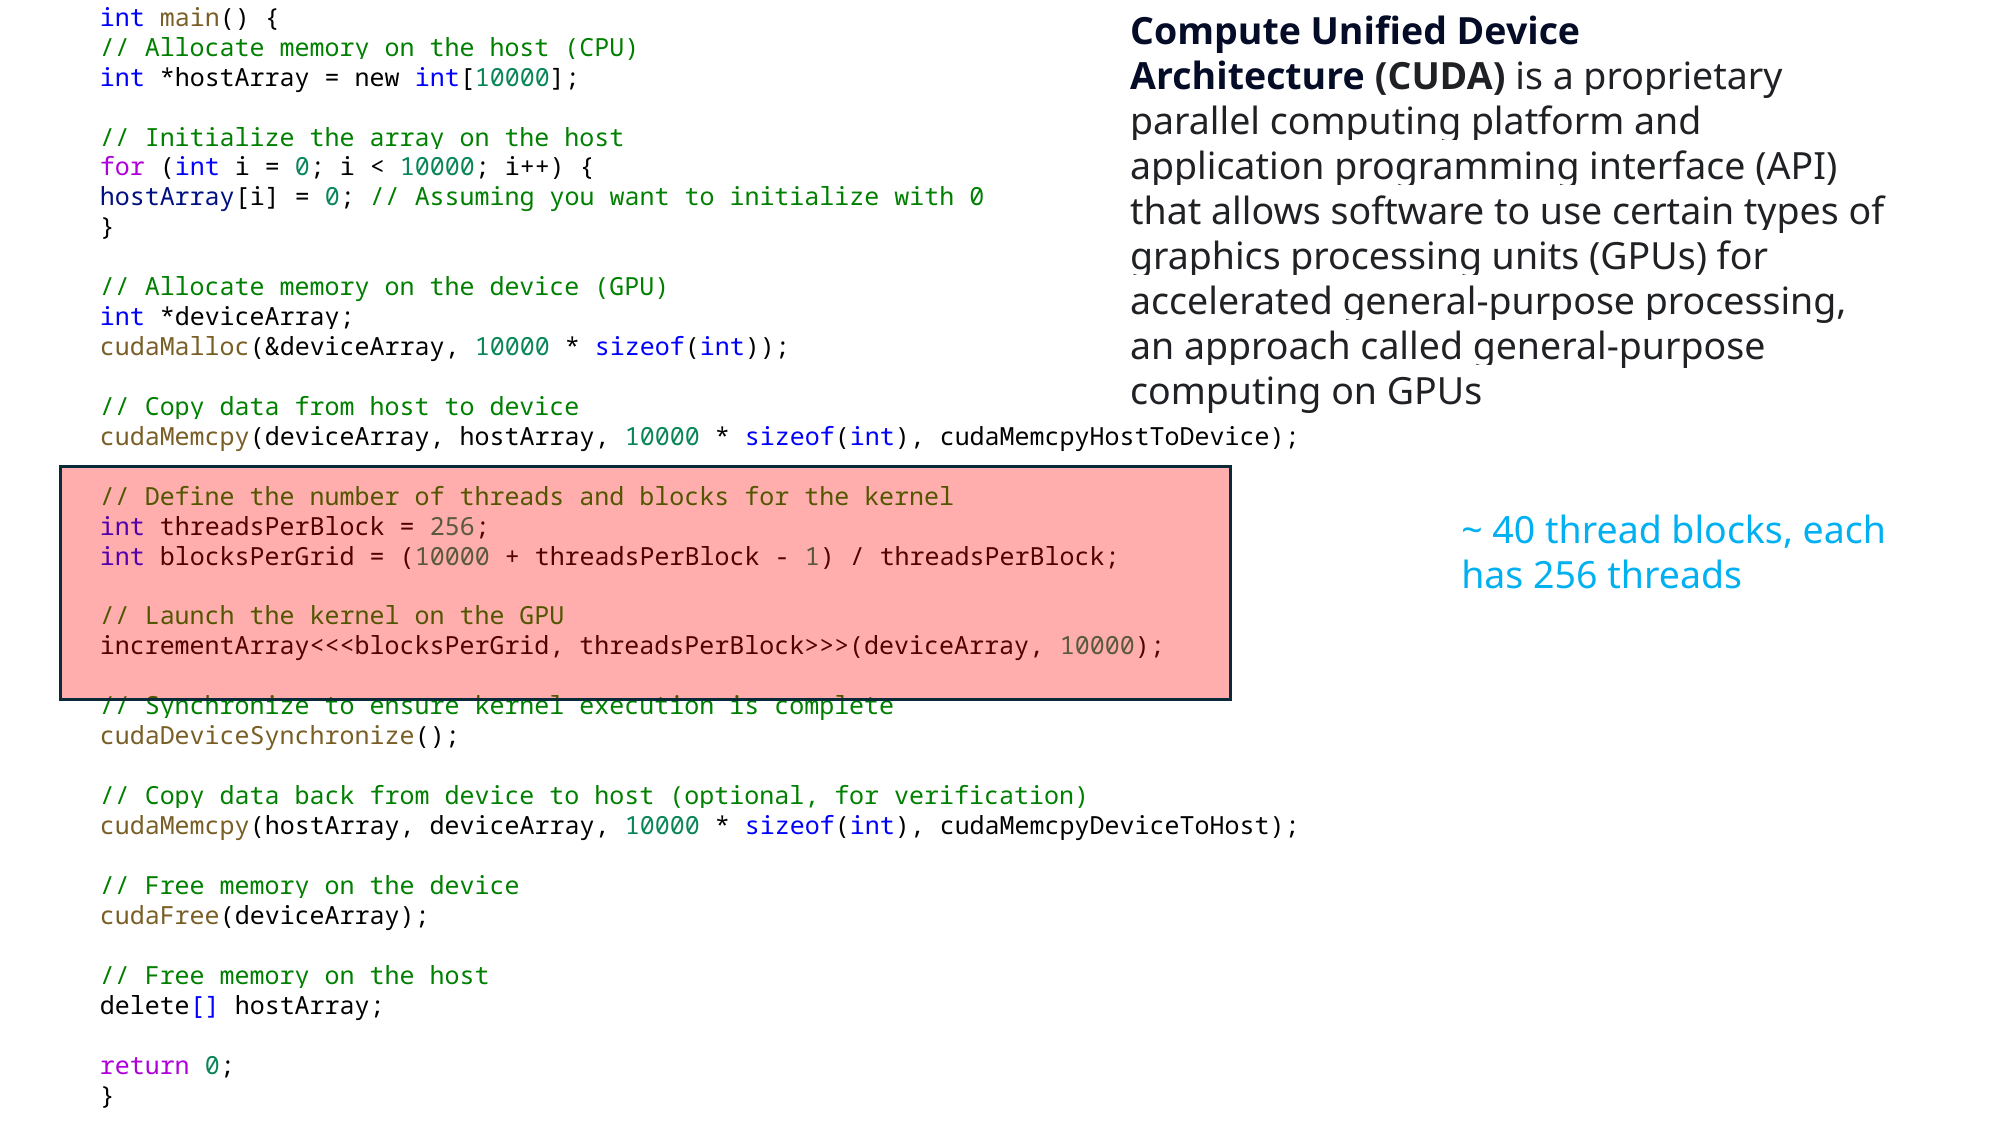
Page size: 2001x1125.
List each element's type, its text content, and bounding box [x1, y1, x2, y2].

text_box Compute Unified Device Architecture (CUDA) is a proprietary parallel computing platform and application programming interface (API) that allows software to use certain types of graphics processing units (GPUs) for accelerated general-purpose processing, an approach called general-purpose computing on GPUs [1115, 0, 1915, 420]
text_box ~ 40 thread blocks, each has 256 threads [1446, 498, 1915, 603]
text_box [59, 465, 1232, 701]
text_box #include <cuda.h> #include <cuda_runtime.h> __global__ void incrementArray(int* data, int size) { int i = blockIdx.x * blockDim.x + threadIdx.x; if (i < size) { data[i] += 5; } } int main() { // Allocate memory on the host (CPU) int *hostArray = new int[10000]; // Initialize the array on the host for (int i = 0; i < 10000; i++) { hostArray[i] = 0; // Assuming you want to initialize with 0 } // Allocate memory on the device (GPU) int *deviceArray; cudaMalloc(&deviceArray, 10000 * sizeof(int)); // Copy data from host to device cudaMemcpy(deviceArray, hostArray, 10000 * sizeof(int), cudaMemcpyHostToDevice); // Define the number of threads and blocks for the kernel int threadsPerBlock = 256; int blocksPerGrid = (10000 + threadsPerBlock - 1) / threadsPerBlock; // Launch the kernel on the GPU incrementArray<<<blocksPerGrid, threadsPerBlock>>>(deviceArray, 10000); // Synchronize to ensure kernel execution is complete cudaDeviceSynchronize(); // Copy data back from device to host (optional, for verification) cudaMemcpy(hostArray, deviceArray, 10000 * sizeof(int), cudaMemcpyDeviceToHost); // Free memory on the device cudaFree(deviceArray); // Free memory on the host delete[] hostArray; return 0; } [85, 0, 2000, 1125]
